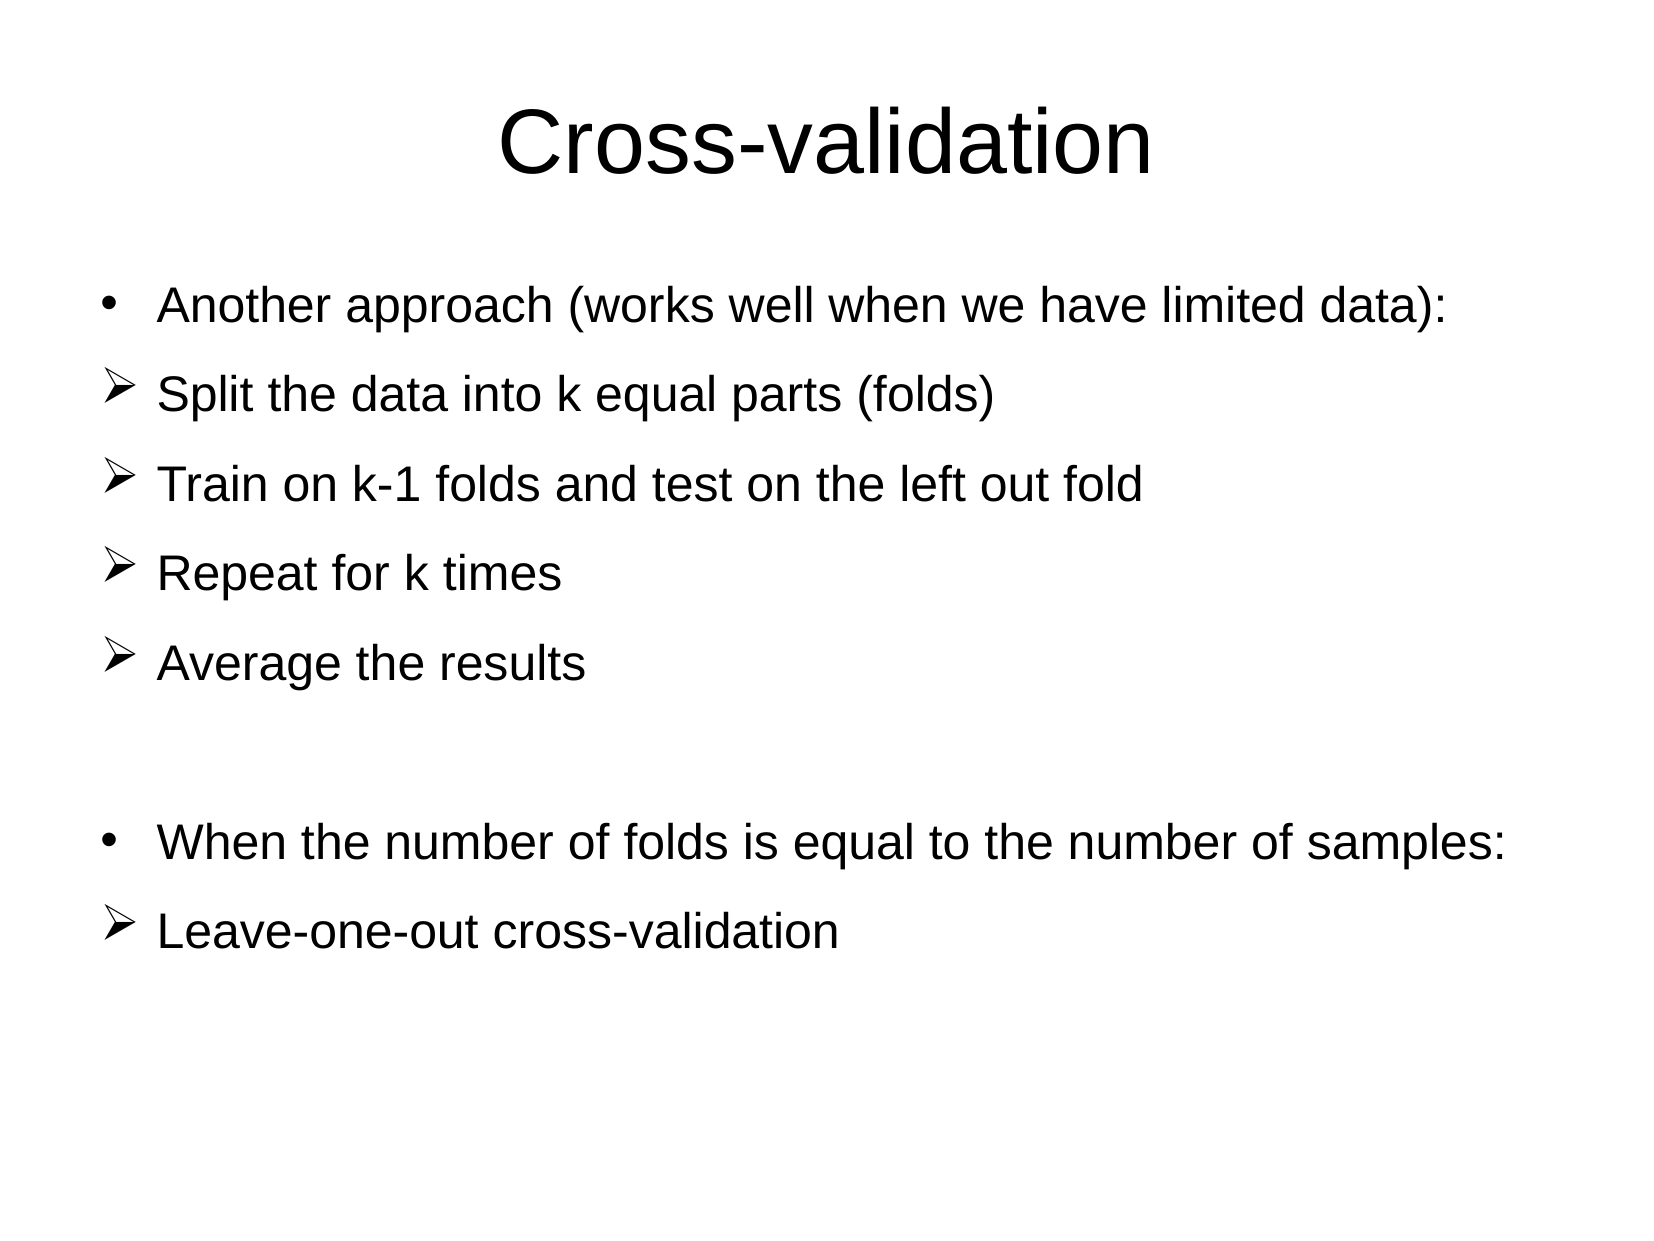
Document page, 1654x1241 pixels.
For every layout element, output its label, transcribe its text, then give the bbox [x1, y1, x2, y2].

text_box Another approach (works well when we have limited data): Split the data into k equal parts (folds) Train on k-1 folds and test on the left out fold Repeat for k times Average the results When the number of folds is equal to the number of samples: Leave-one-out cross-validation [82, 272, 1571, 992]
text_box Cross-validation [82, 49, 1571, 225]
